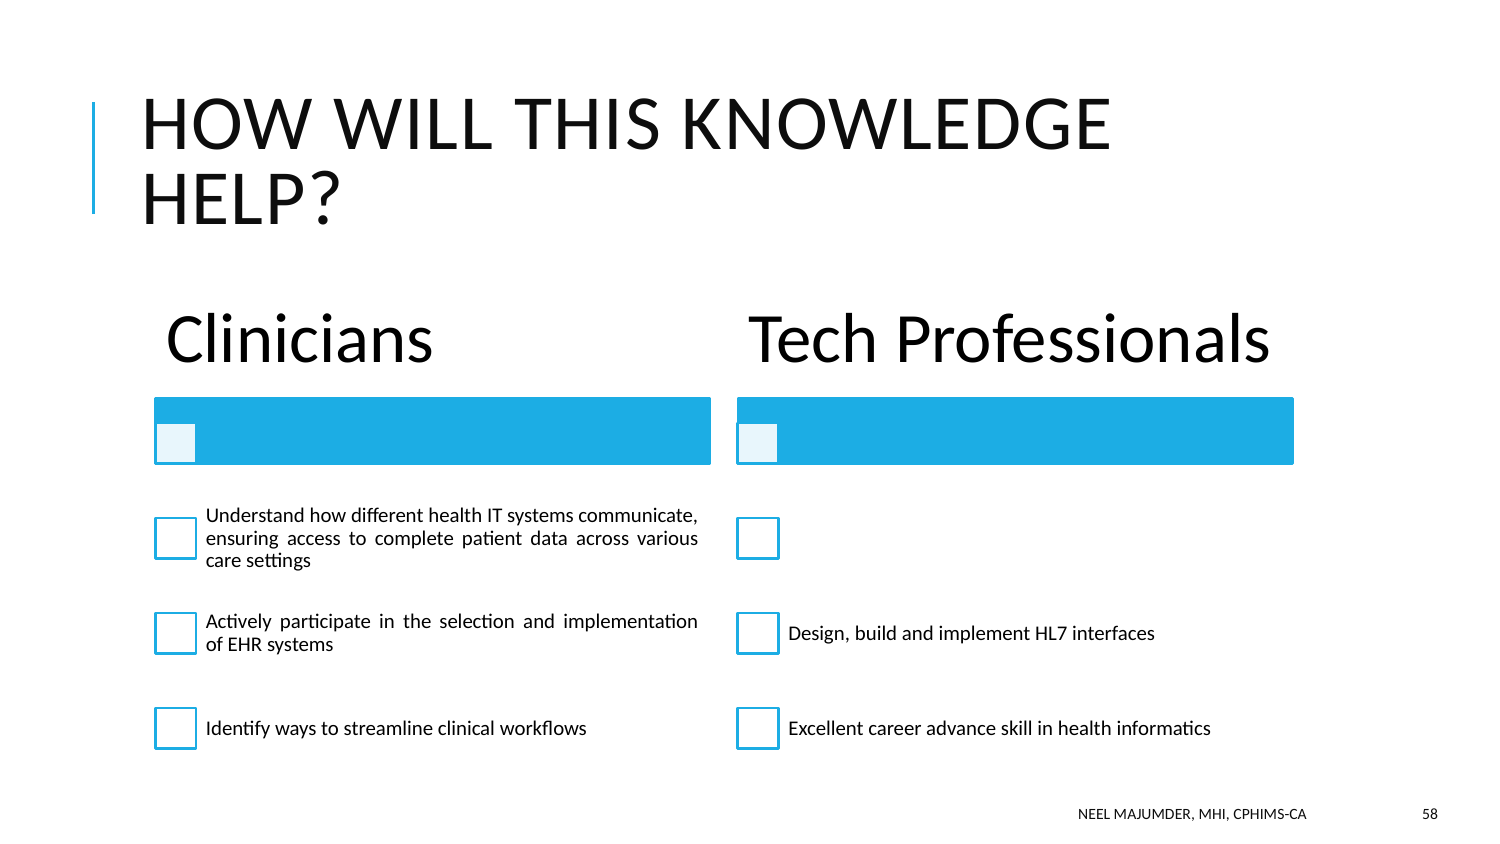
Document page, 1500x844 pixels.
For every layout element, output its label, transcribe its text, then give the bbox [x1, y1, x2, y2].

title How will this knowledge help? [126, 71, 1322, 257]
footer Neel Majumder, MHI, CPHIMS-CA [595, 796, 1322, 830]
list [125, 281, 1323, 777]
slide_number 58 [1333, 796, 1454, 830]
